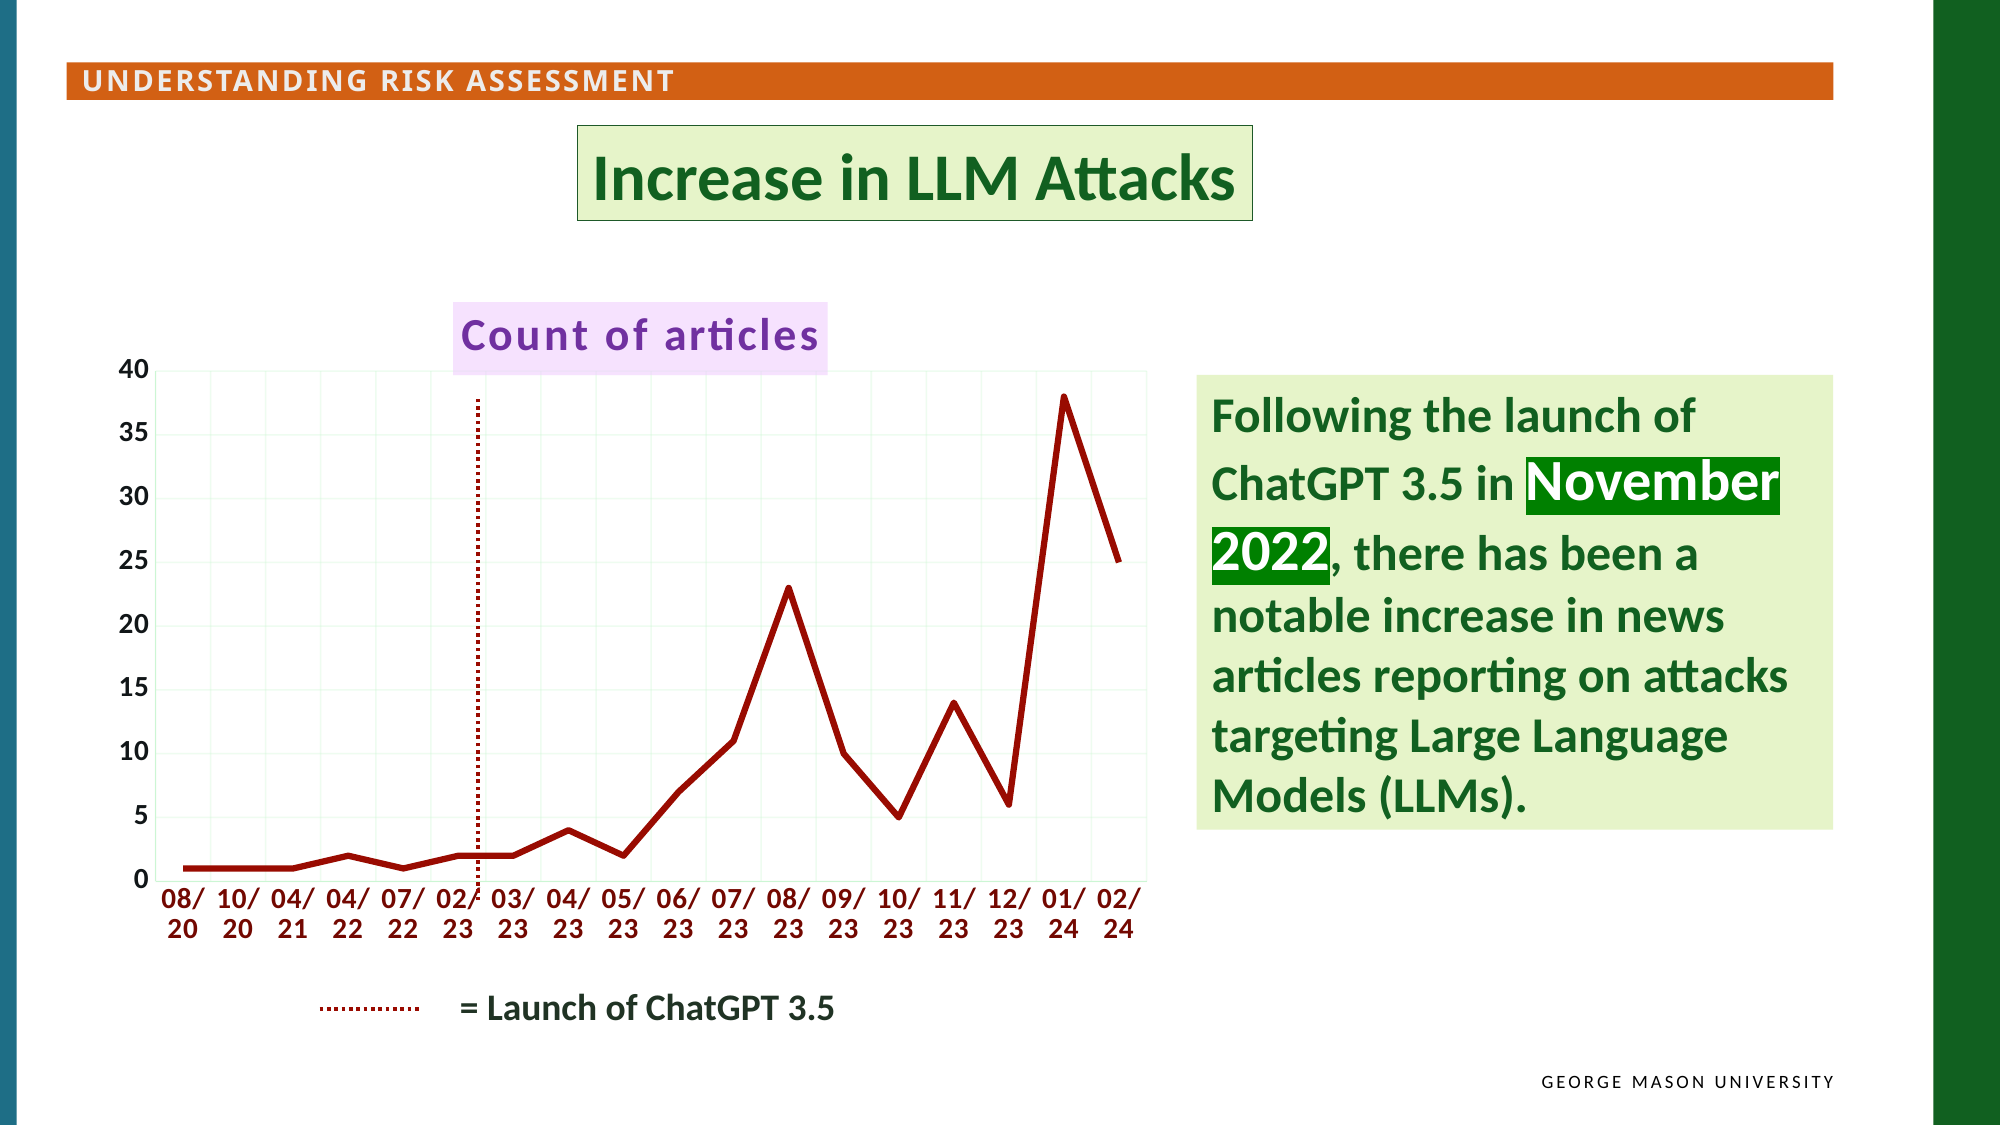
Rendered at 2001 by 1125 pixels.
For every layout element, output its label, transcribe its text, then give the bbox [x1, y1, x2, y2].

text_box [319, 975, 878, 1037]
text_box Following the launch of ChatGPT 3.5 in November 2022, there has been a notable increase in news articles reporting on attacks targeting Large Language Models (LLMs). [1196, 374, 1834, 830]
chart [102, 278, 1179, 1063]
text_box Increase in LLM Attacks [577, 125, 1253, 221]
list Understanding Risk Assessment [66, 62, 1834, 100]
